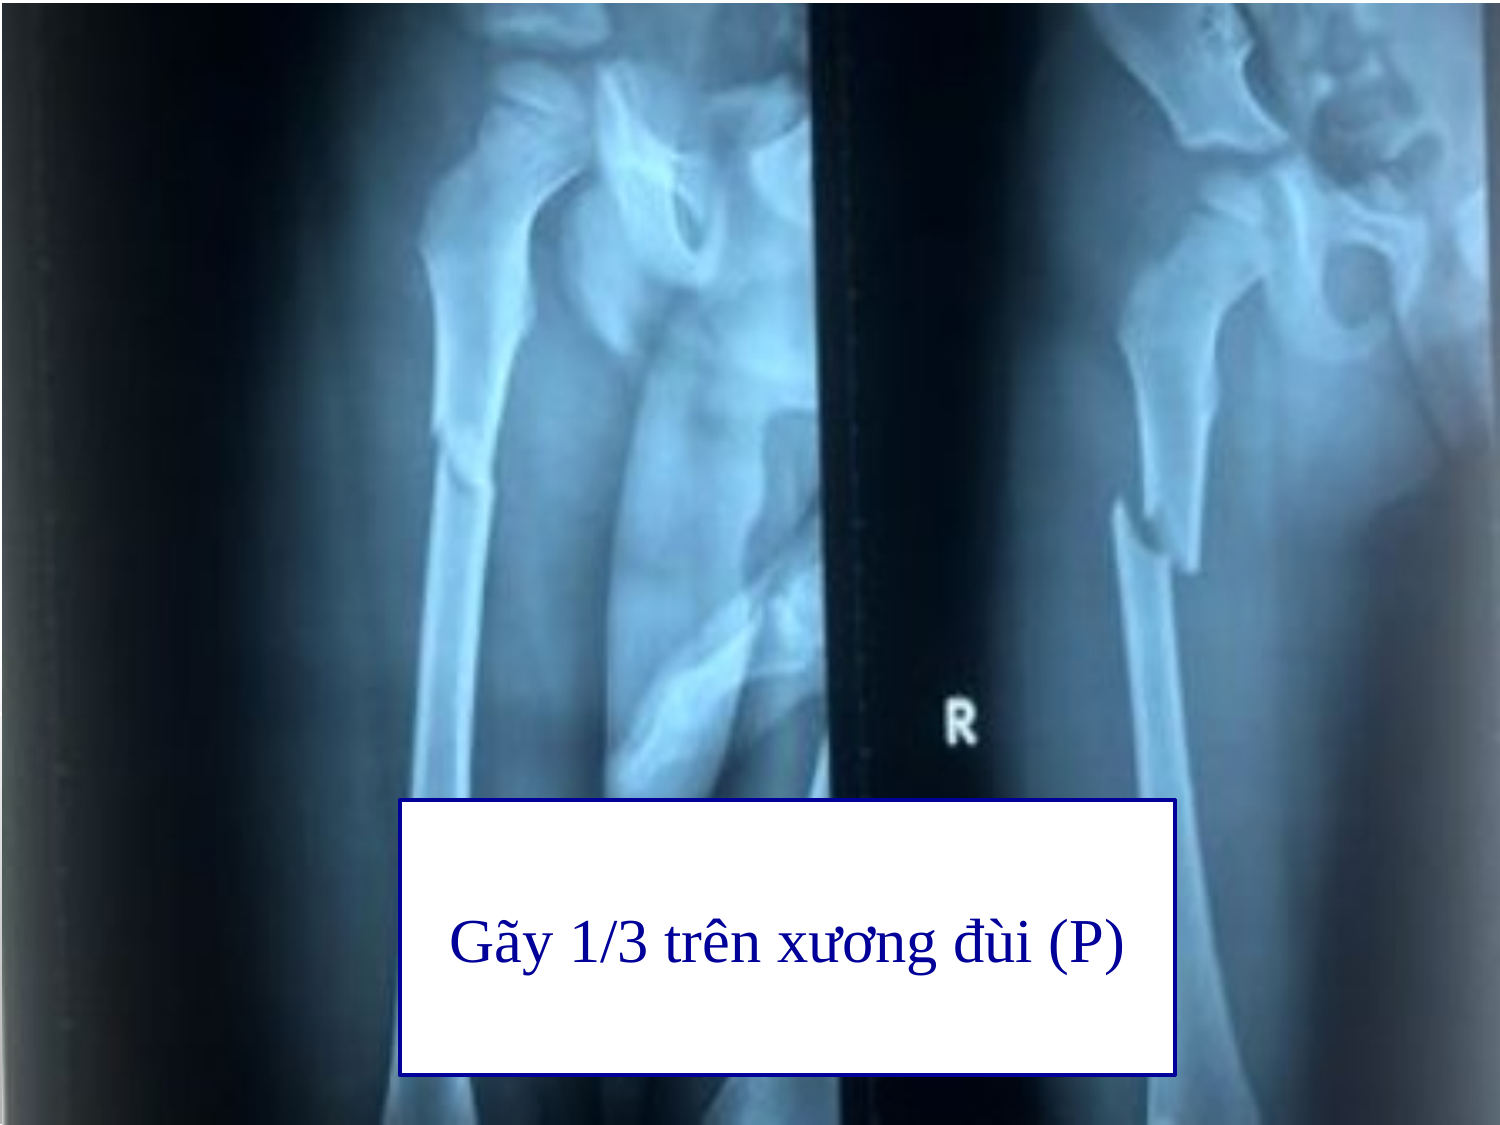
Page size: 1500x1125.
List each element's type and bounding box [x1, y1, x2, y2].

list [1, 3, 1500, 1125]
